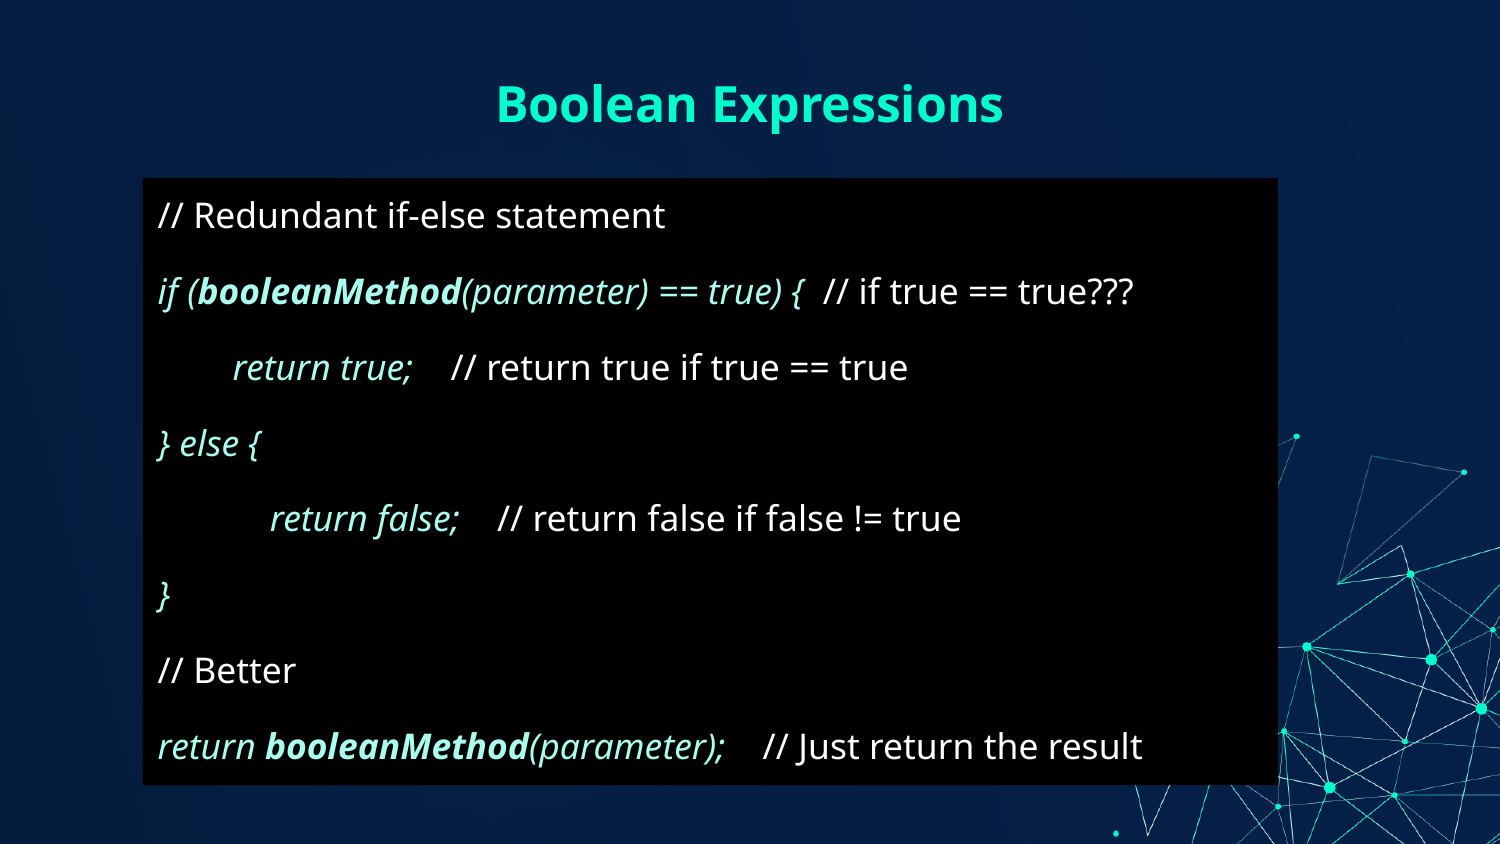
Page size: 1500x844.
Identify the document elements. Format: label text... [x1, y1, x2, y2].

picture [0, 0, 1500, 844]
list // Redundant if-else statement if (booleanMethod(parameter) == true) { // if true == true??? return true; // return true if true == true } else { return false; // return false if false != true } // Better return booleanMethod(parameter); // Just return the result [142, 178, 1278, 786]
title Boolean Expressions [322, 57, 1178, 214]
